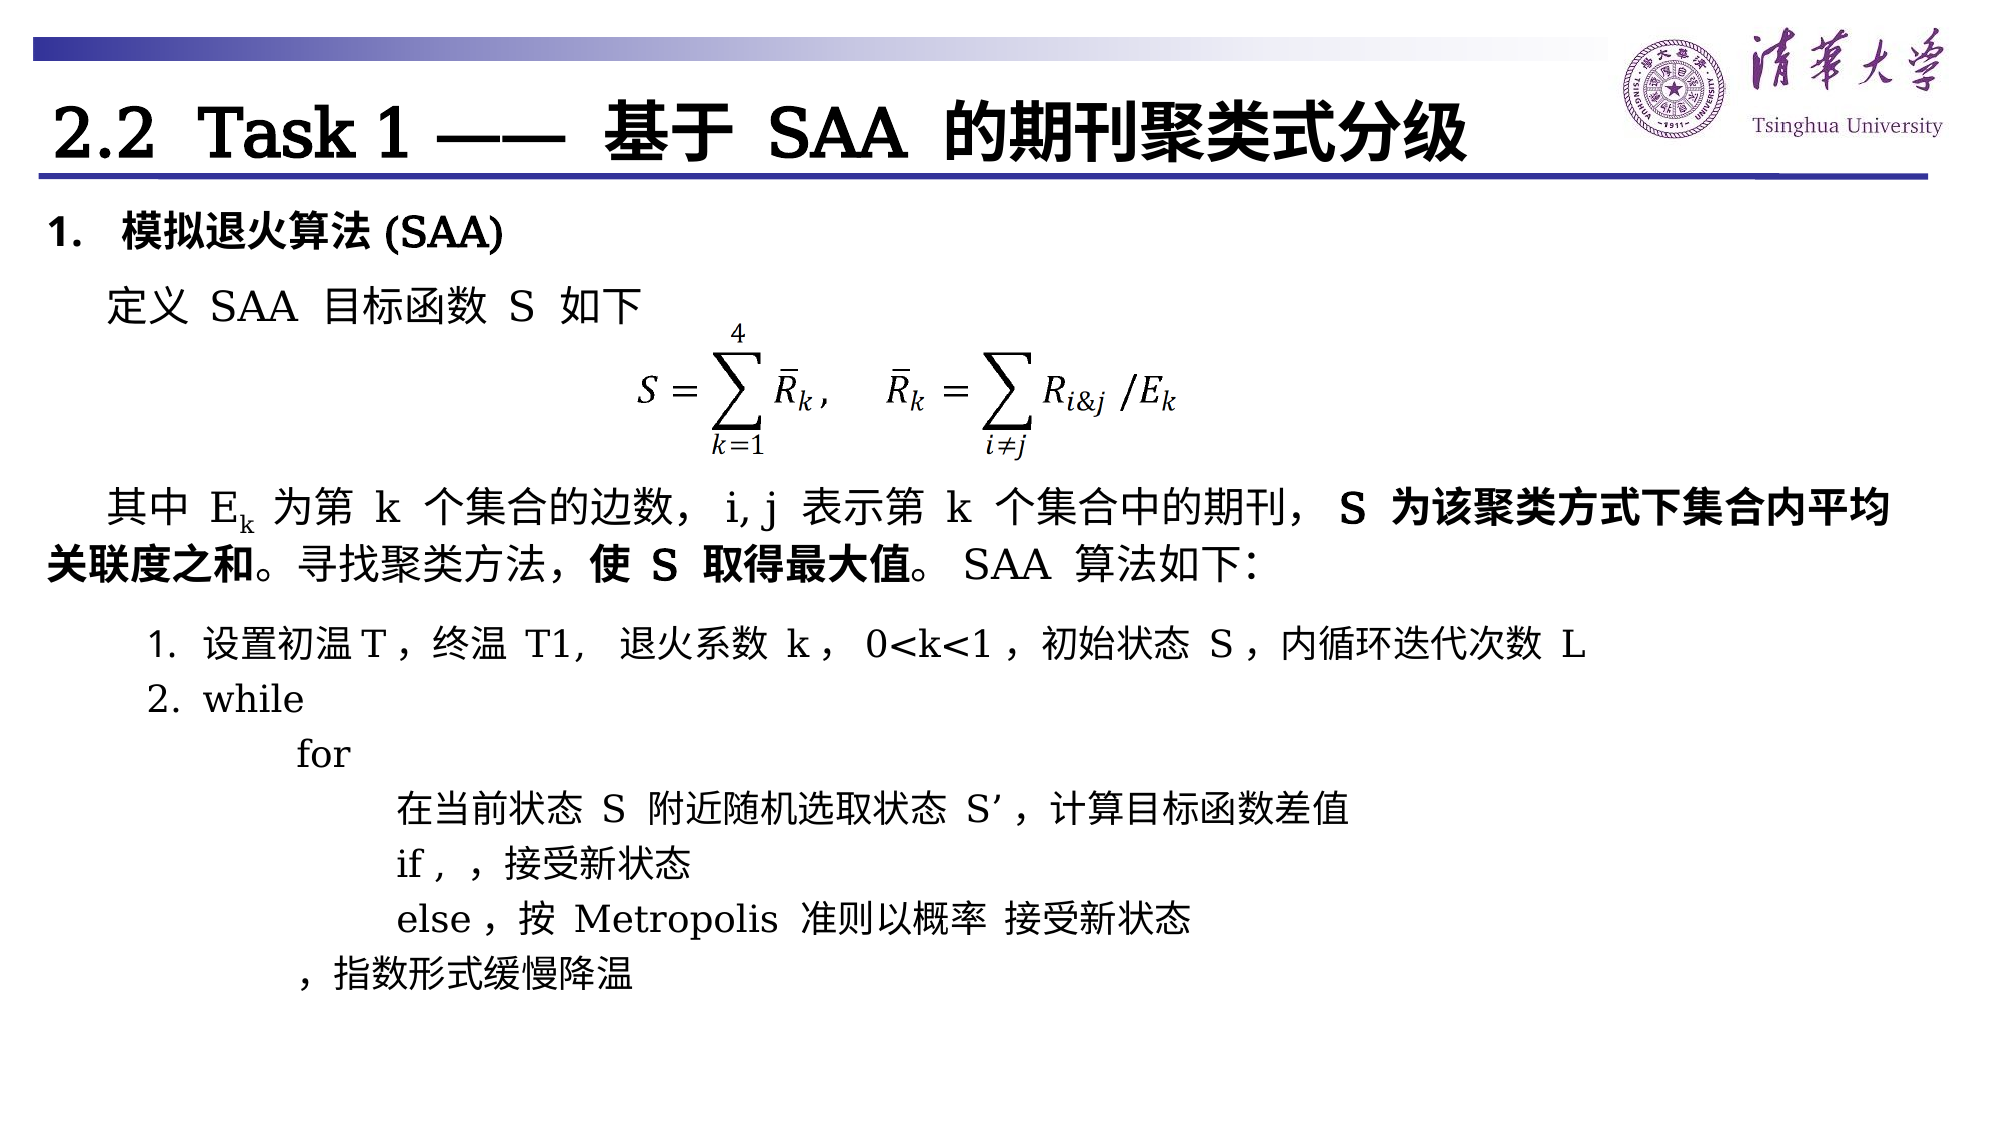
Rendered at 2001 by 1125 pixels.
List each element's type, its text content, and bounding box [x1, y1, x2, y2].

text_box 其中 Ek 为第 k 个集合的边数，i, j 表示第 k 个集合中的期刊，S 为该聚类方式下集合内平均关联度之和。寻找聚类方法，使 S 取得最大值。SAA 算法如下： [31, 473, 1910, 596]
picture [624, 313, 1189, 475]
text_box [32, 11, 1961, 180]
text_box 模拟退火算法(SAA) 定义 SAA 目标函数 S 如下 [31, 197, 1922, 338]
